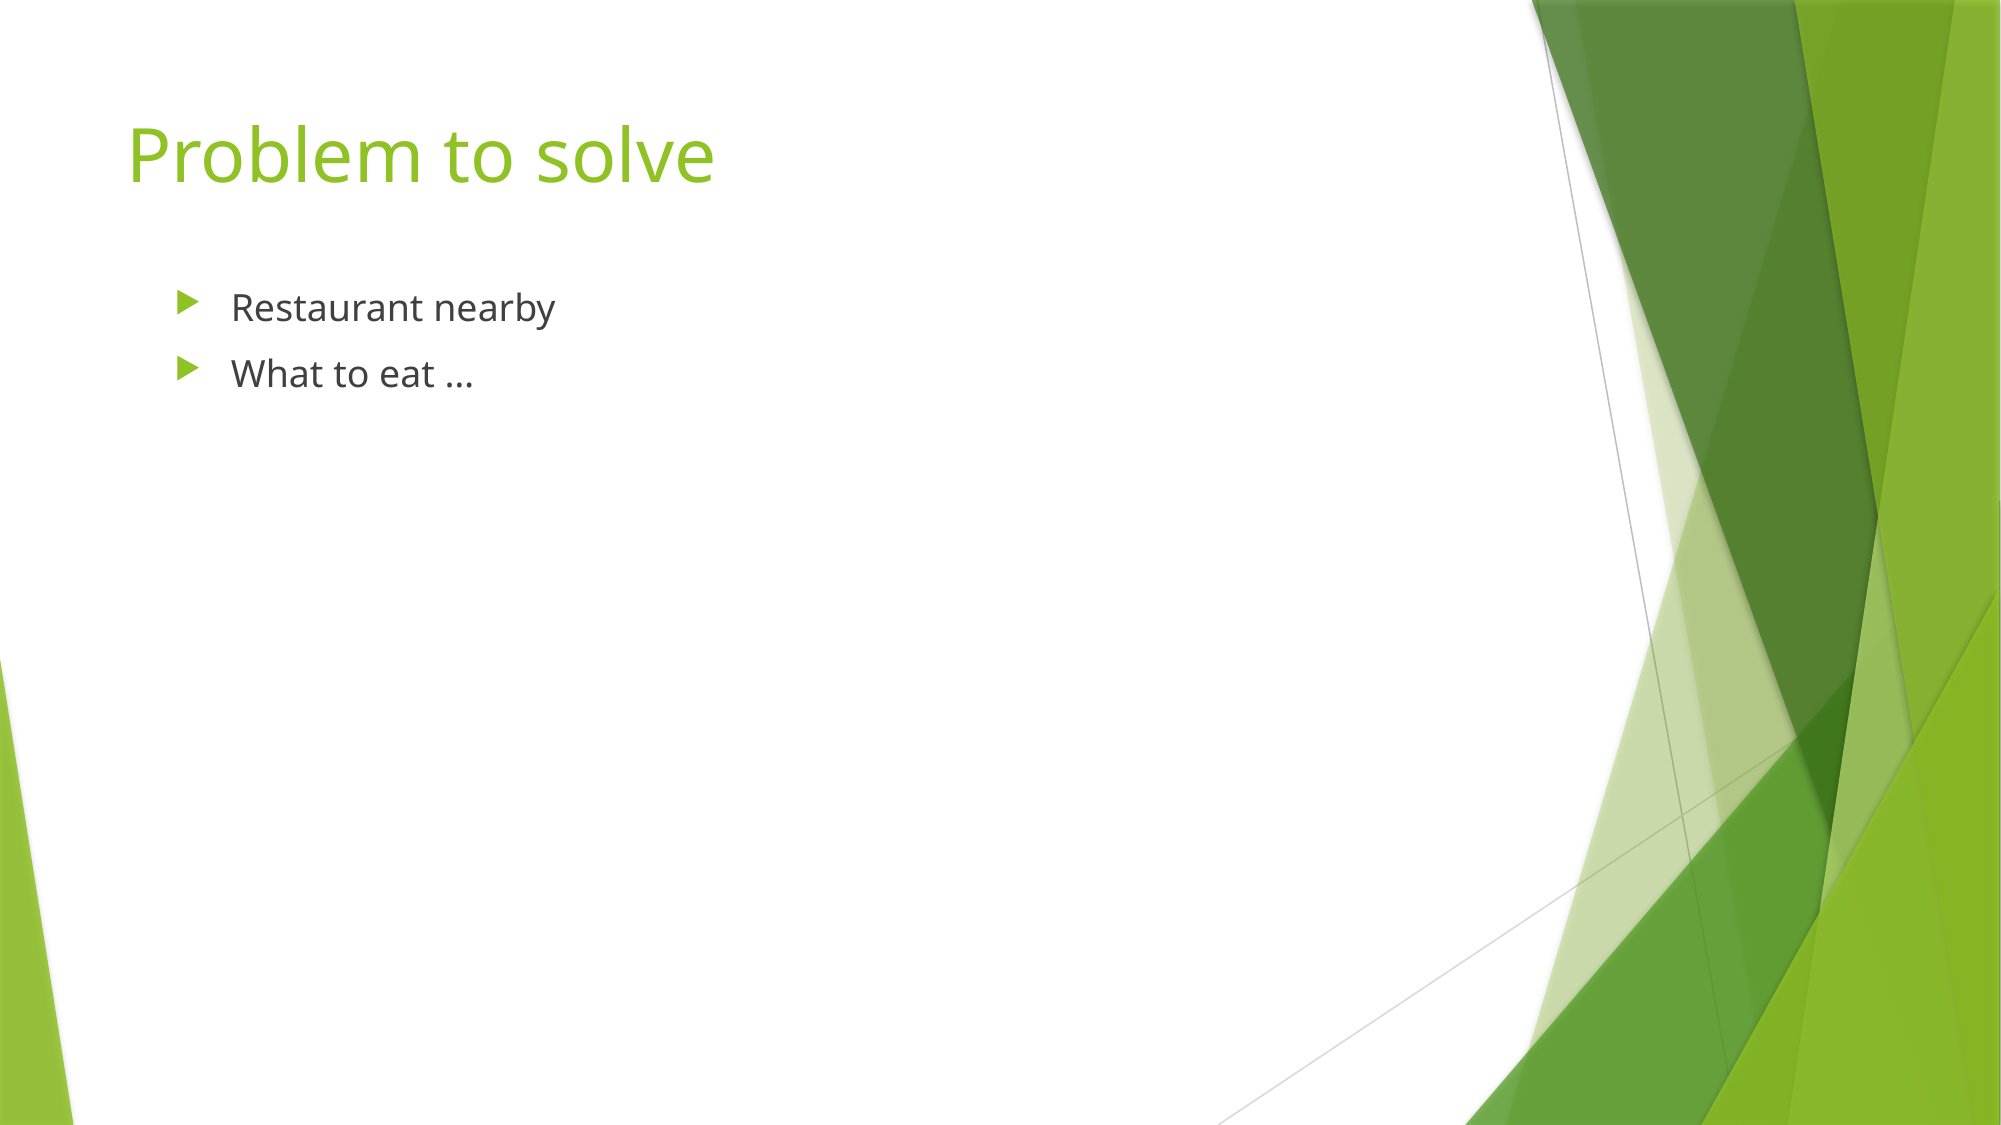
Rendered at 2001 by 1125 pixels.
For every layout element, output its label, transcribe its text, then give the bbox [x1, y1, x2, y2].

list Restaurant nearby What to eat … [159, 276, 1570, 913]
title Problem to solve [111, 99, 1522, 317]
